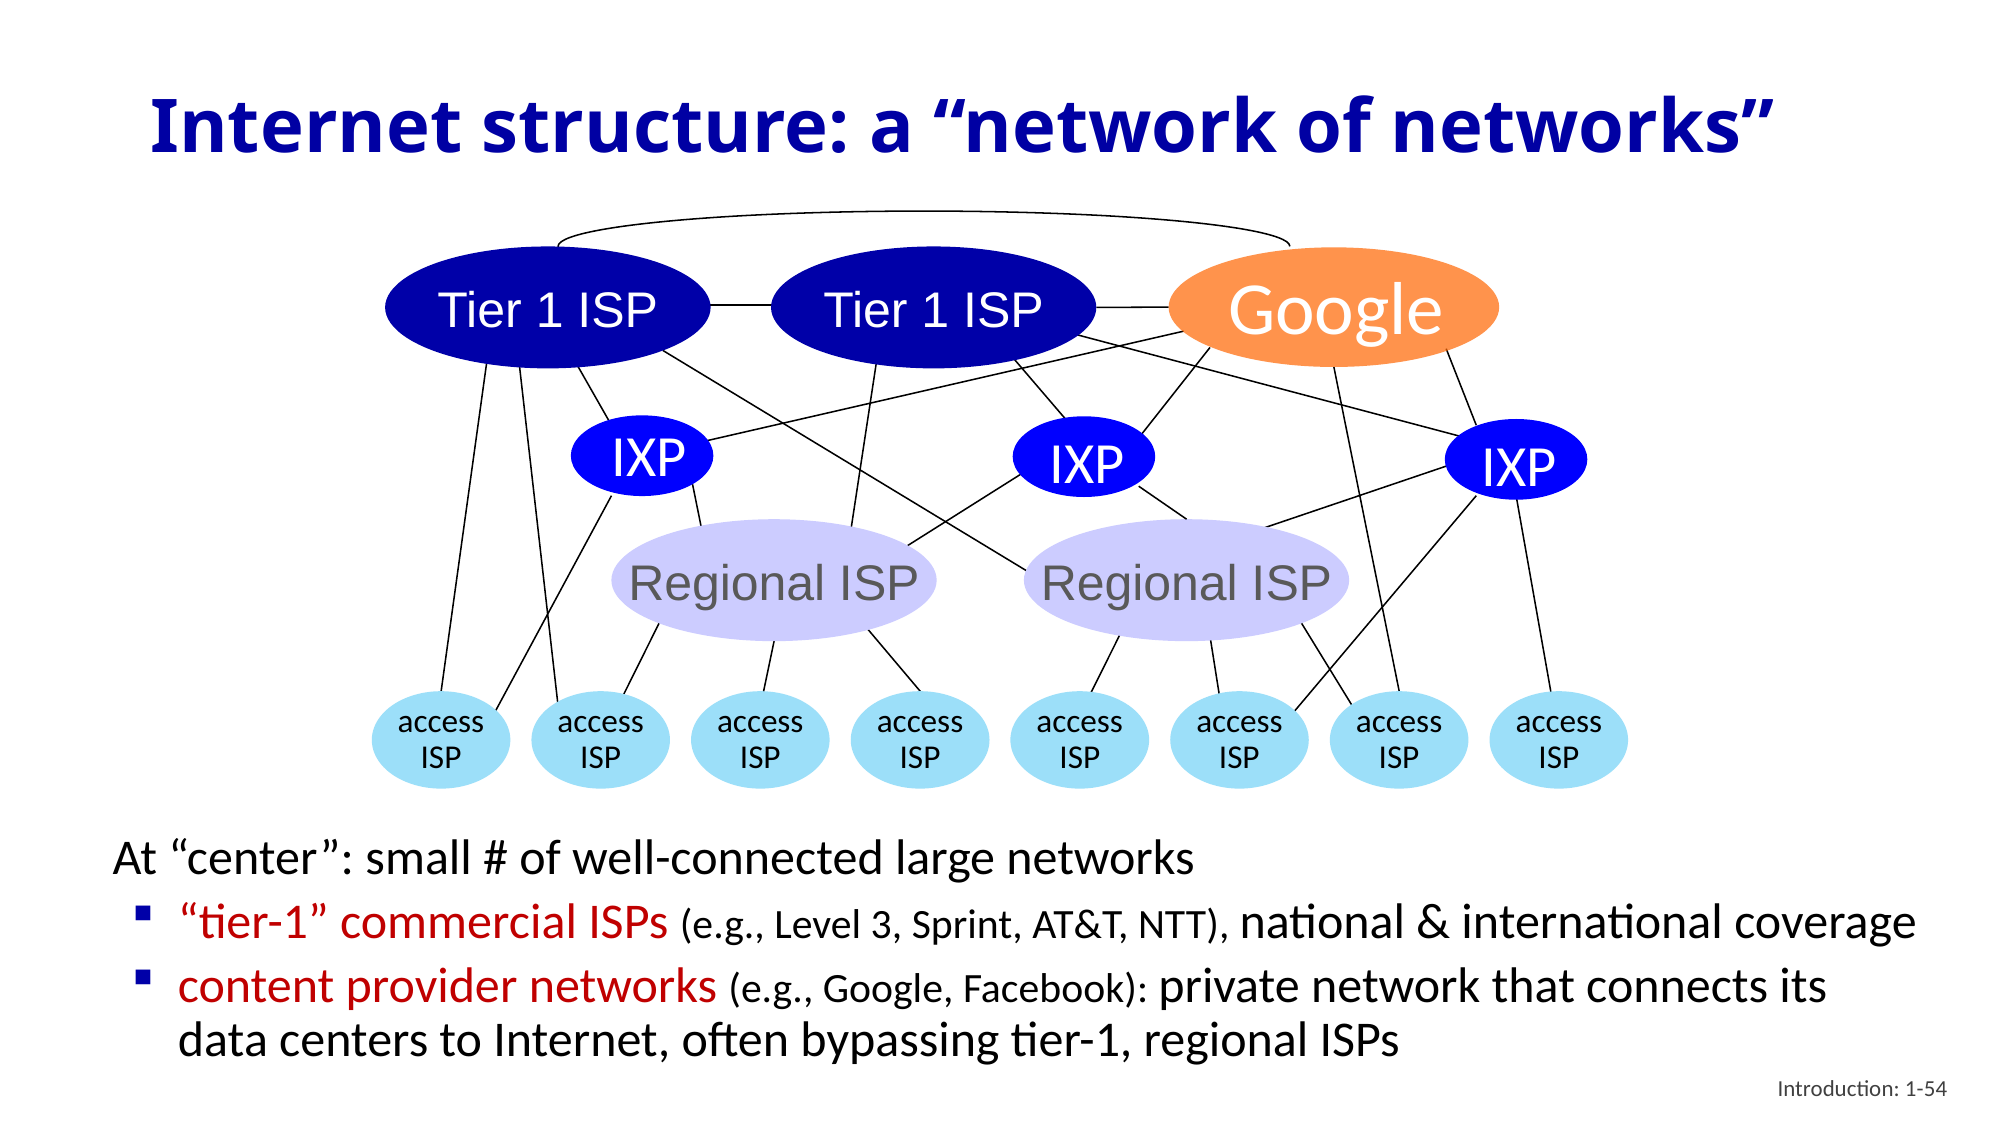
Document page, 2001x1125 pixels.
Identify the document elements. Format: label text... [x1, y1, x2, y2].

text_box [385, 211, 1588, 502]
slide_number Introduction: 1-54 [1512, 1056, 1963, 1117]
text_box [611, 502, 1463, 642]
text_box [371, 326, 1629, 789]
text_box At “center”: small # of well-connected large networks “tier-1” commercial ISPs (e.g., Level 3, Sprint, AT&T, NTT), national & international coverage content provider networks (e.g., Google, Facebook): private network that connects its data centers to Internet, often bypassing tier-1, regional ISPs [87, 823, 1939, 1124]
title Internet structure: a “network of networks” [135, 55, 1861, 202]
